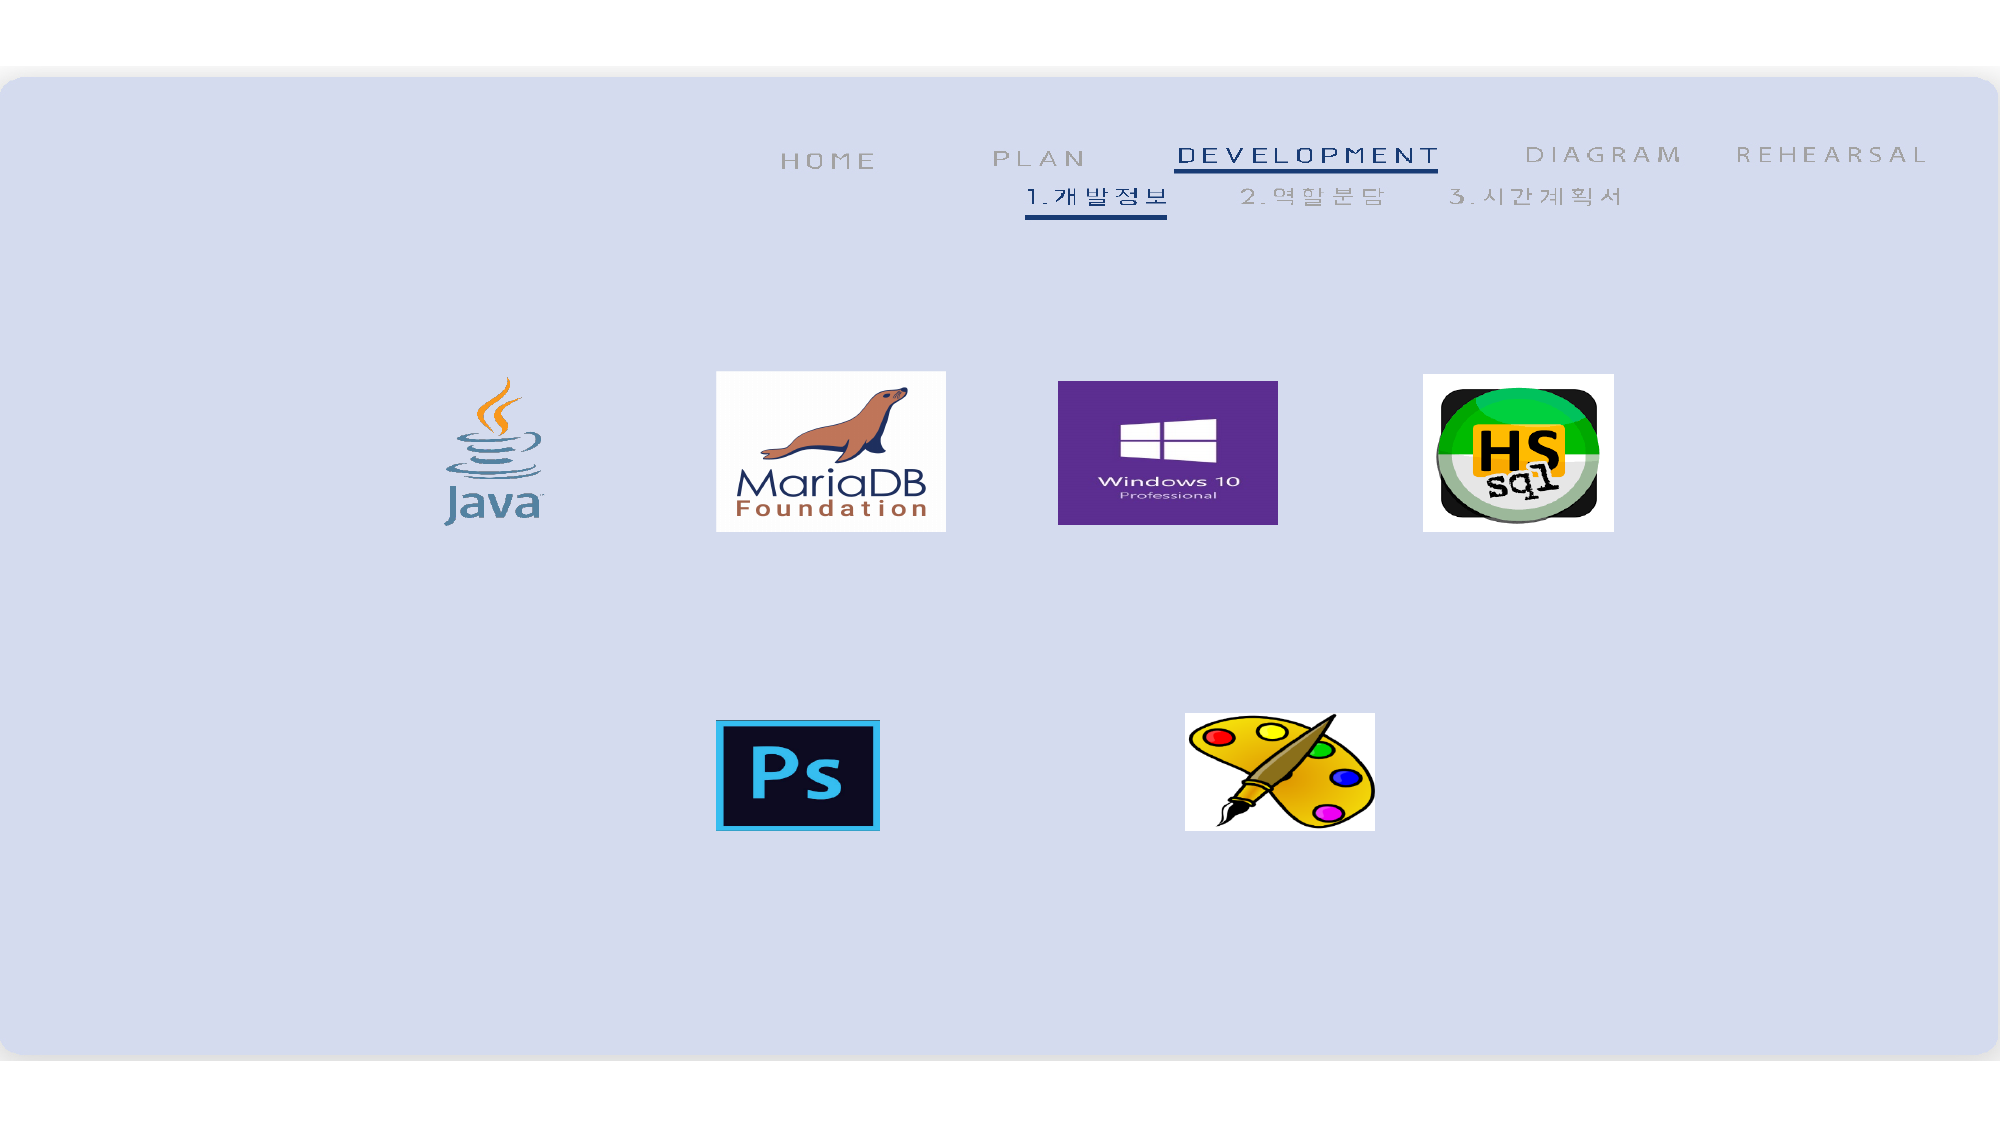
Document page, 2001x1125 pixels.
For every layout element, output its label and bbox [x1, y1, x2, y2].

picture [0, 66, 2000, 1061]
